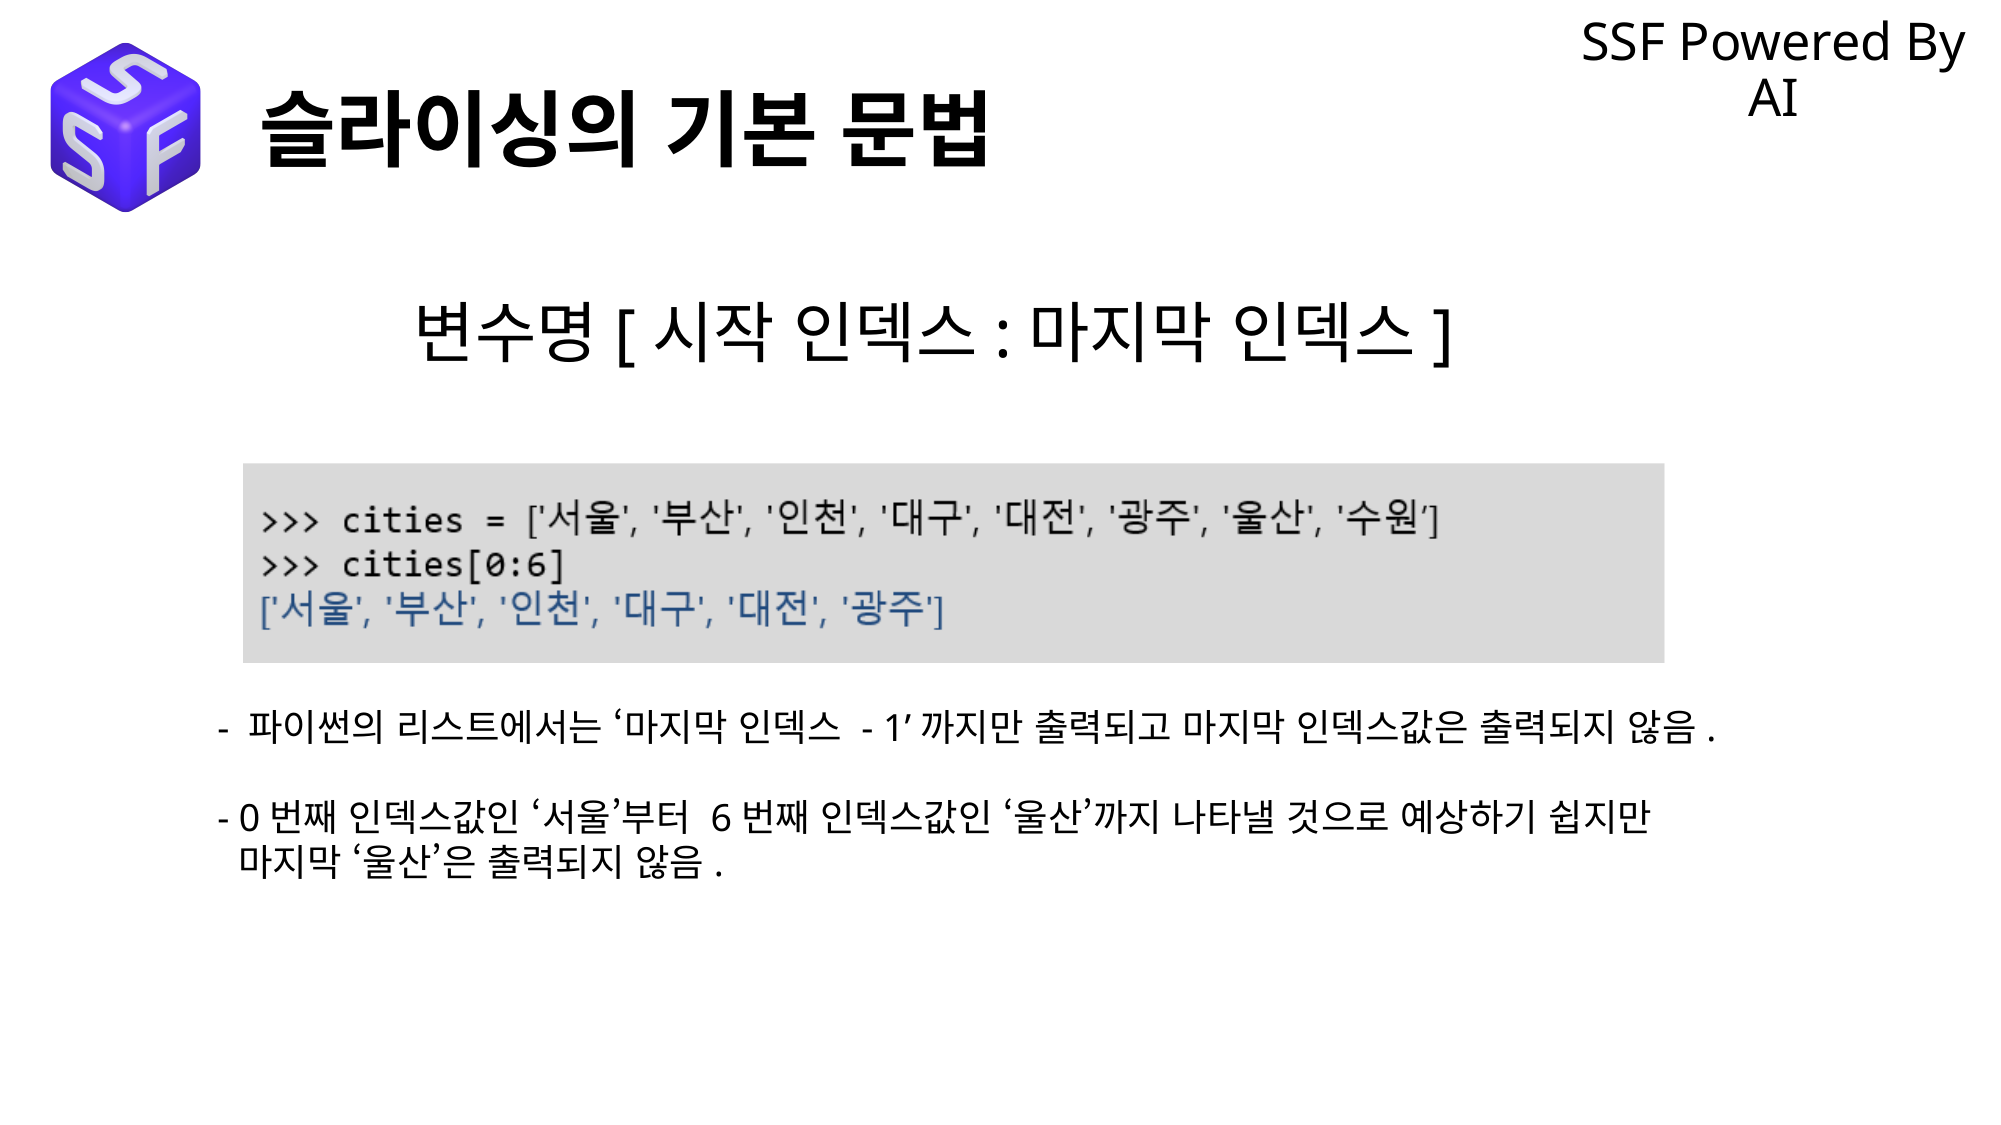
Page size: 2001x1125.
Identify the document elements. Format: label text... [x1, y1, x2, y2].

text_box 슬라이싱의 기본 문법 [244, 69, 1730, 185]
text_box - 파이썬의 리스트에서는 ‘마지막 인덱스 - 1’까지만 출력되고 마지막 인덱스값은 출력되지 않음. - 0번째 인덱스값인 ‘서울’부터 6번째 인덱스값인 ‘울산’까지 나타낼 것으로 예상하기 쉽지만 마지막 ‘울산’은 출력되지 않음. [202, 696, 1732, 937]
text_box 변수명[시작 인덱스:마지막 인덱스] [398, 283, 1515, 378]
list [38, 40, 213, 216]
picture [242, 461, 1671, 663]
title SSF Powered By AI [1547, 0, 2000, 144]
